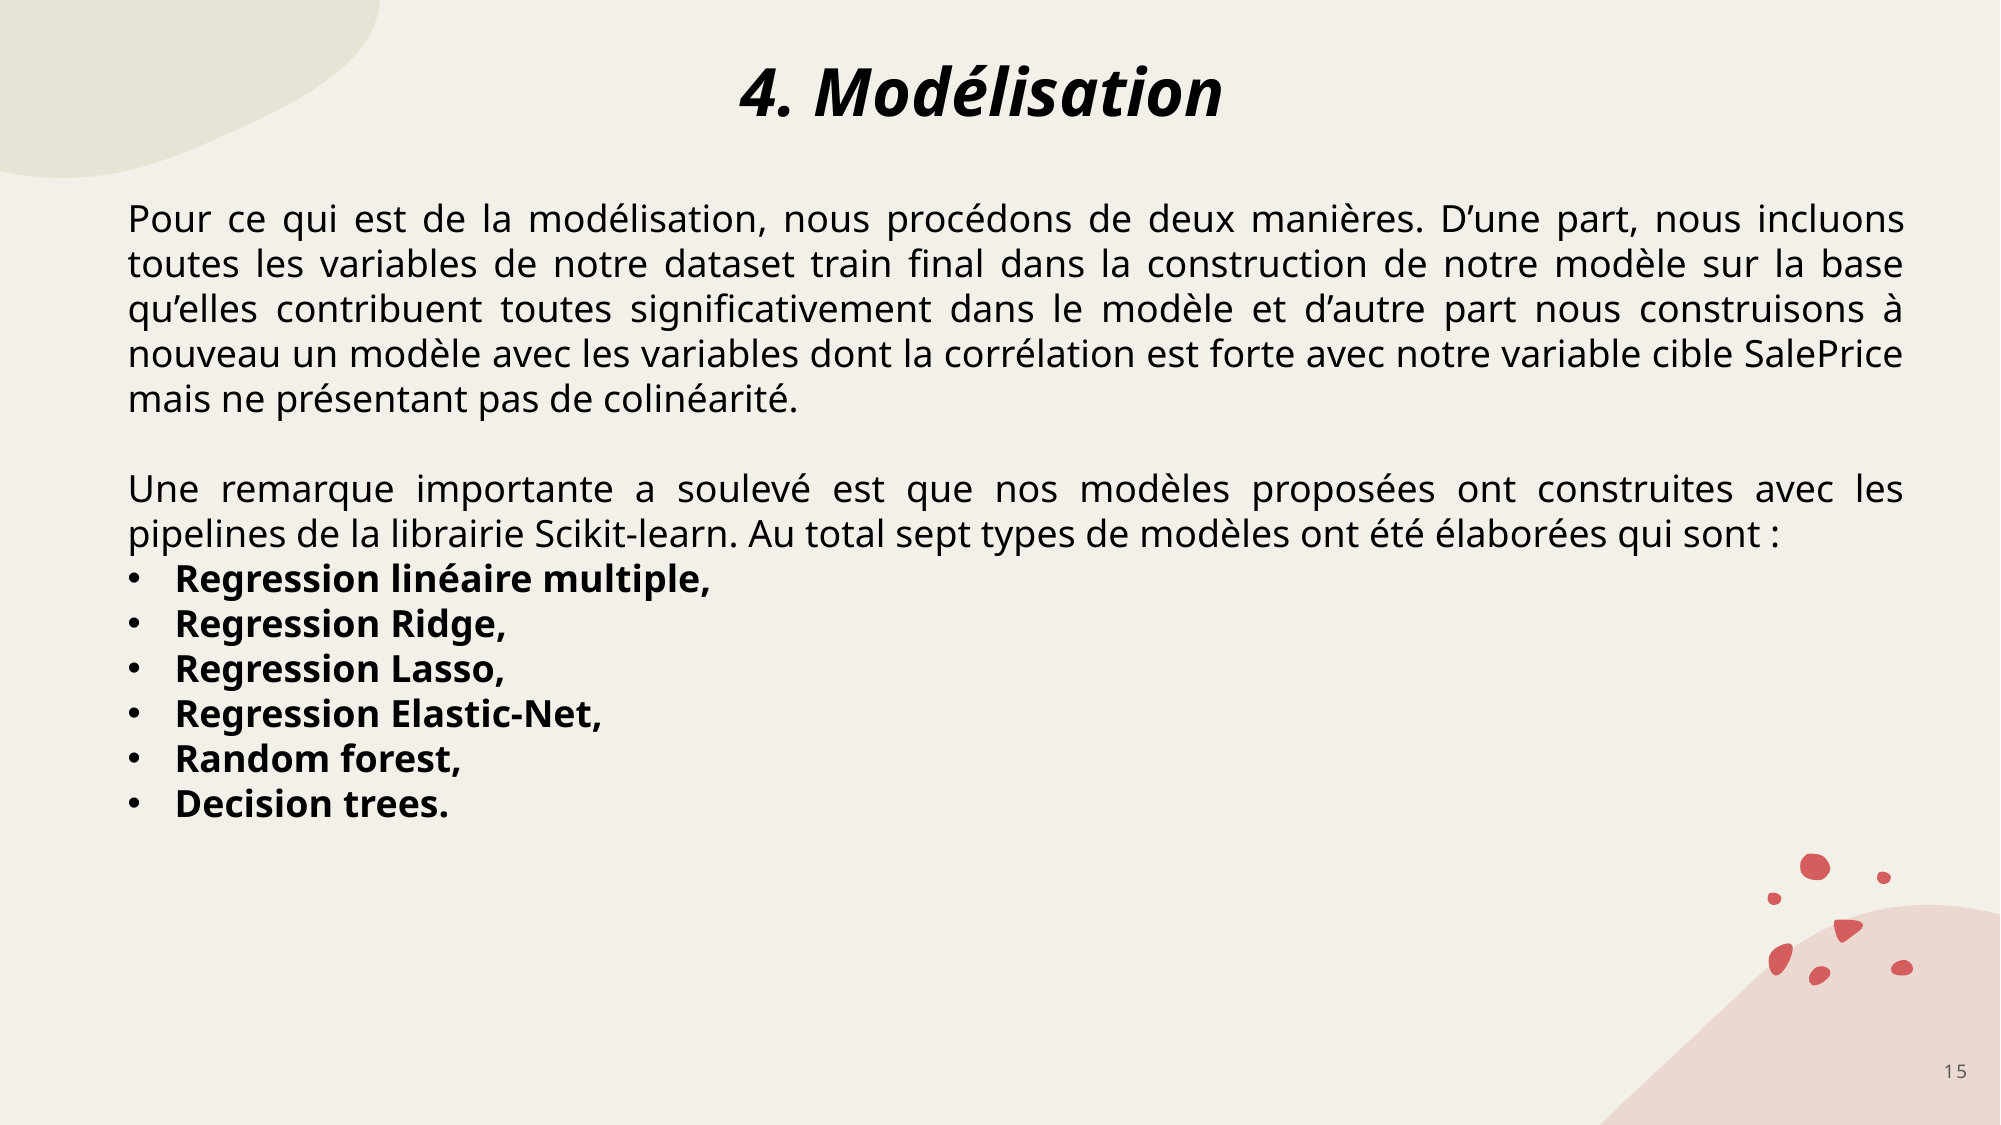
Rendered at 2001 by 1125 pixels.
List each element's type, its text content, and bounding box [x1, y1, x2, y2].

slide_number 15 [1911, 1042, 1999, 1103]
title 4. Modélisation [79, 0, 1887, 138]
text_box Pour ce qui est de la modélisation, nous procédons de deux manières. D’une part, nous incluons toutes les variables de notre dataset train final dans la construction de notre modèle sur la base qu’elles contribuent toutes significativement dans le modèle et d’autre part nous construisons à nouveau un modèle avec les variables dont la corrélation est forte avec notre variable cible SalePrice mais ne présentant pas de colinéarité. Une remarque importante a soulevé est que nos modèles proposées ont construites avec les pipelines de la librairie Scikit-learn. Au total sept types de modèles ont été élaborées qui sont : Regression linéaire multiple, Regression Ridge, Regression Lasso, Regression Elastic-Net, Random forest, Decision trees. [113, 187, 1921, 878]
